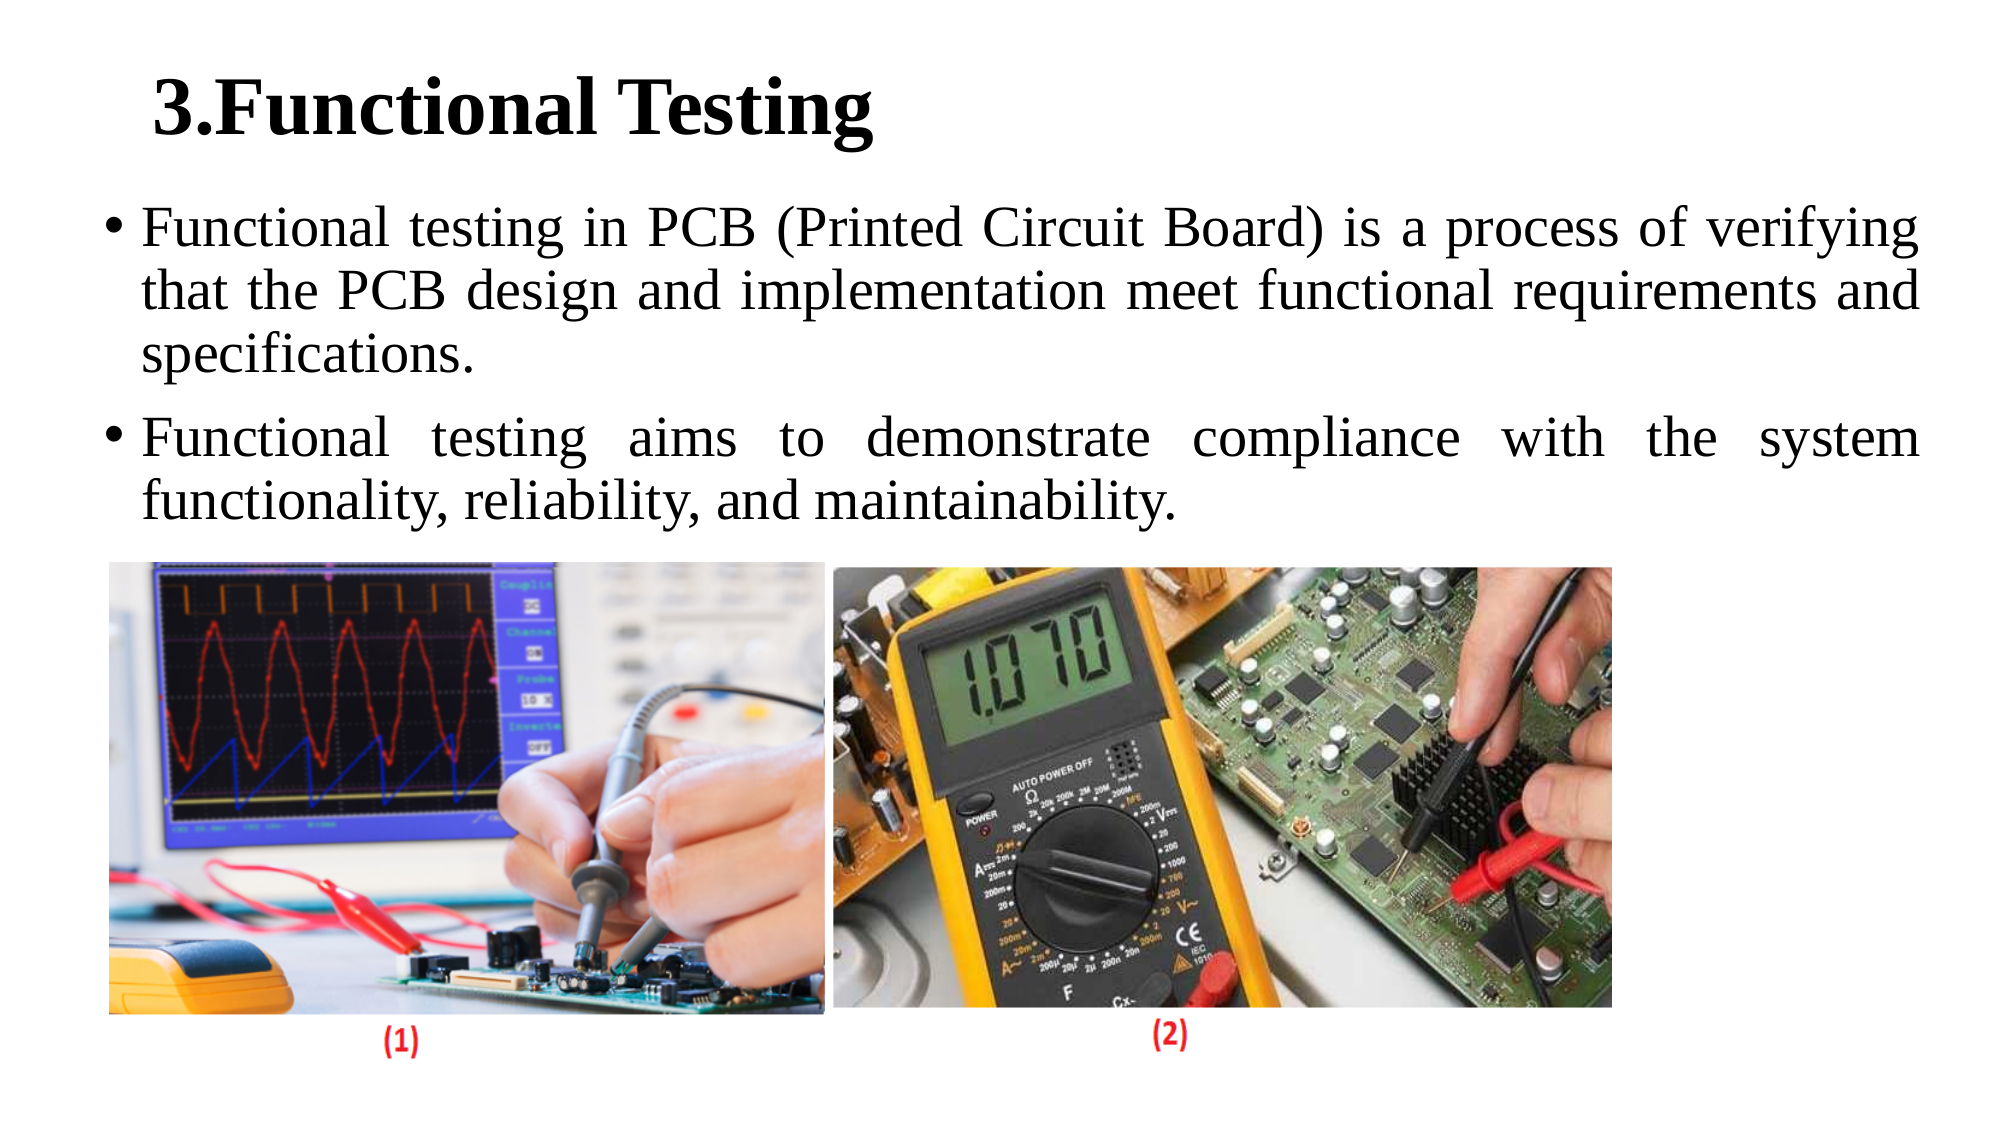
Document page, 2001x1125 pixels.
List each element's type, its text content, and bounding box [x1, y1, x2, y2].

list Functional testing in PCB (Printed Circuit Board) is a process of verifying that the PCB design and implementation meet functional requirements and specifications. Functional testing aims to demonstrate compliance with the system functionality, reliability, and maintainability. [88, 188, 1938, 1060]
title 3.Functional Testing [137, 25, 1863, 188]
picture [109, 562, 1612, 1060]
